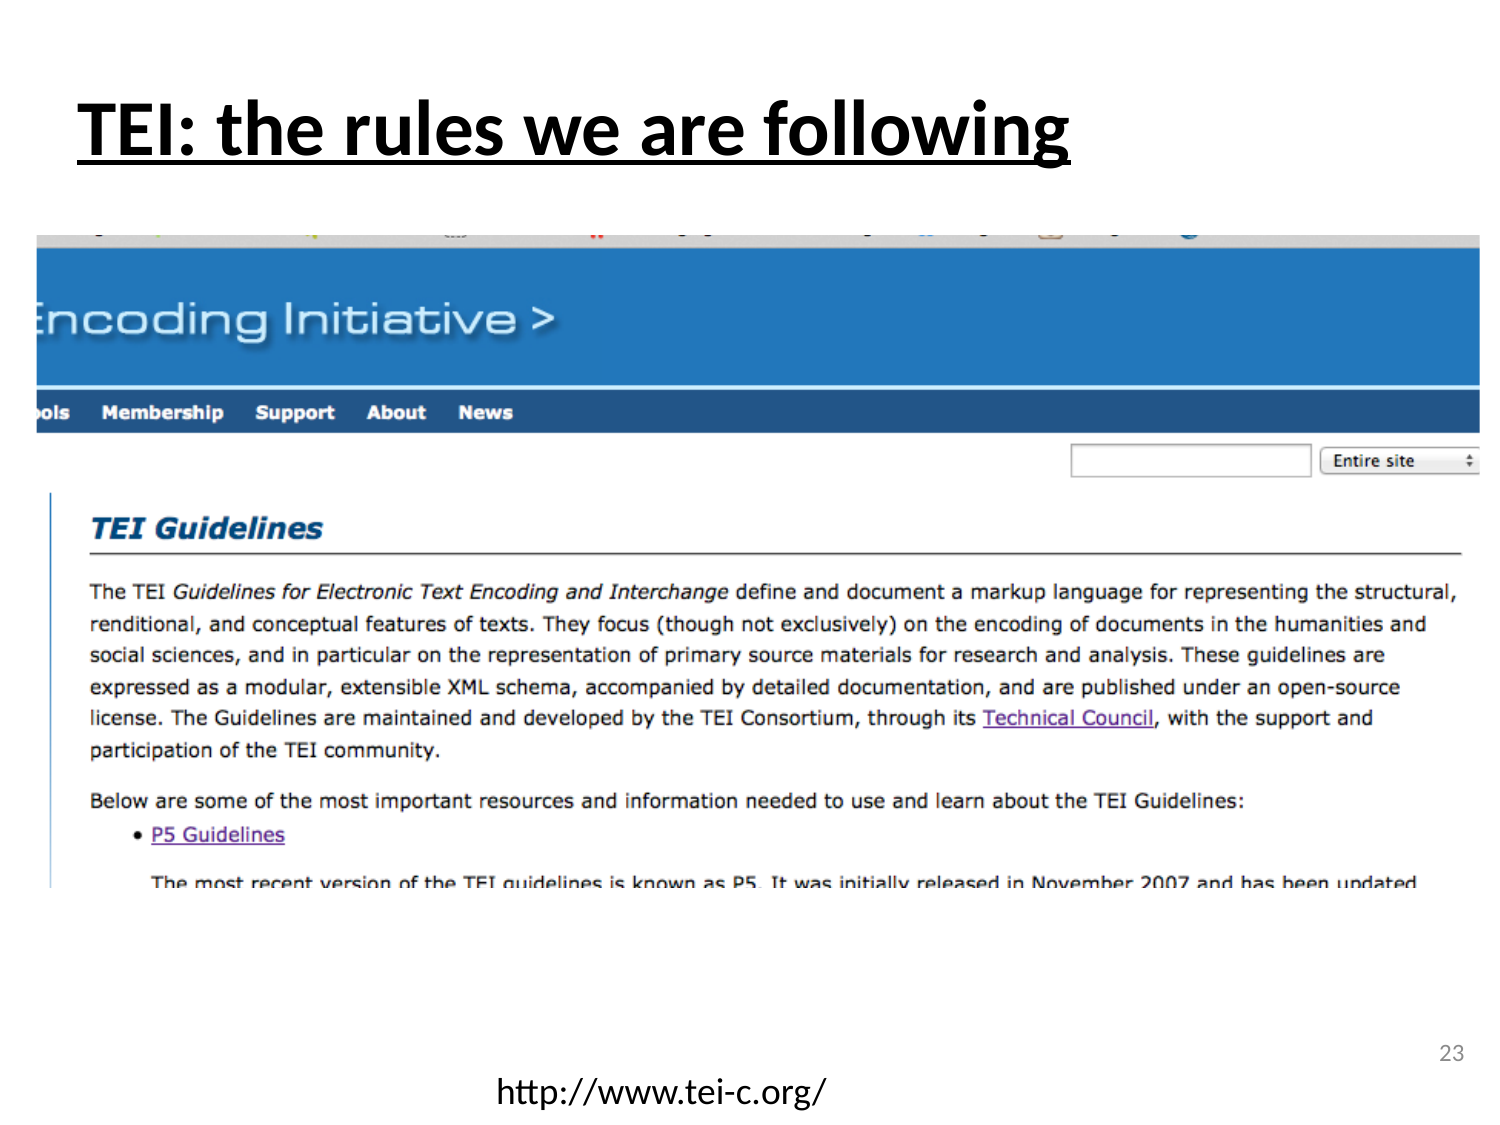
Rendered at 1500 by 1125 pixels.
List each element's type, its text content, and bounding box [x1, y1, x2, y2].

picture [36, 235, 1480, 888]
text_box http://www.tei-c.org/ [481, 1059, 843, 1119]
text_box TEI: the rules we are following [62, 36, 1413, 212]
slide_number 23 [1379, 1014, 1480, 1089]
